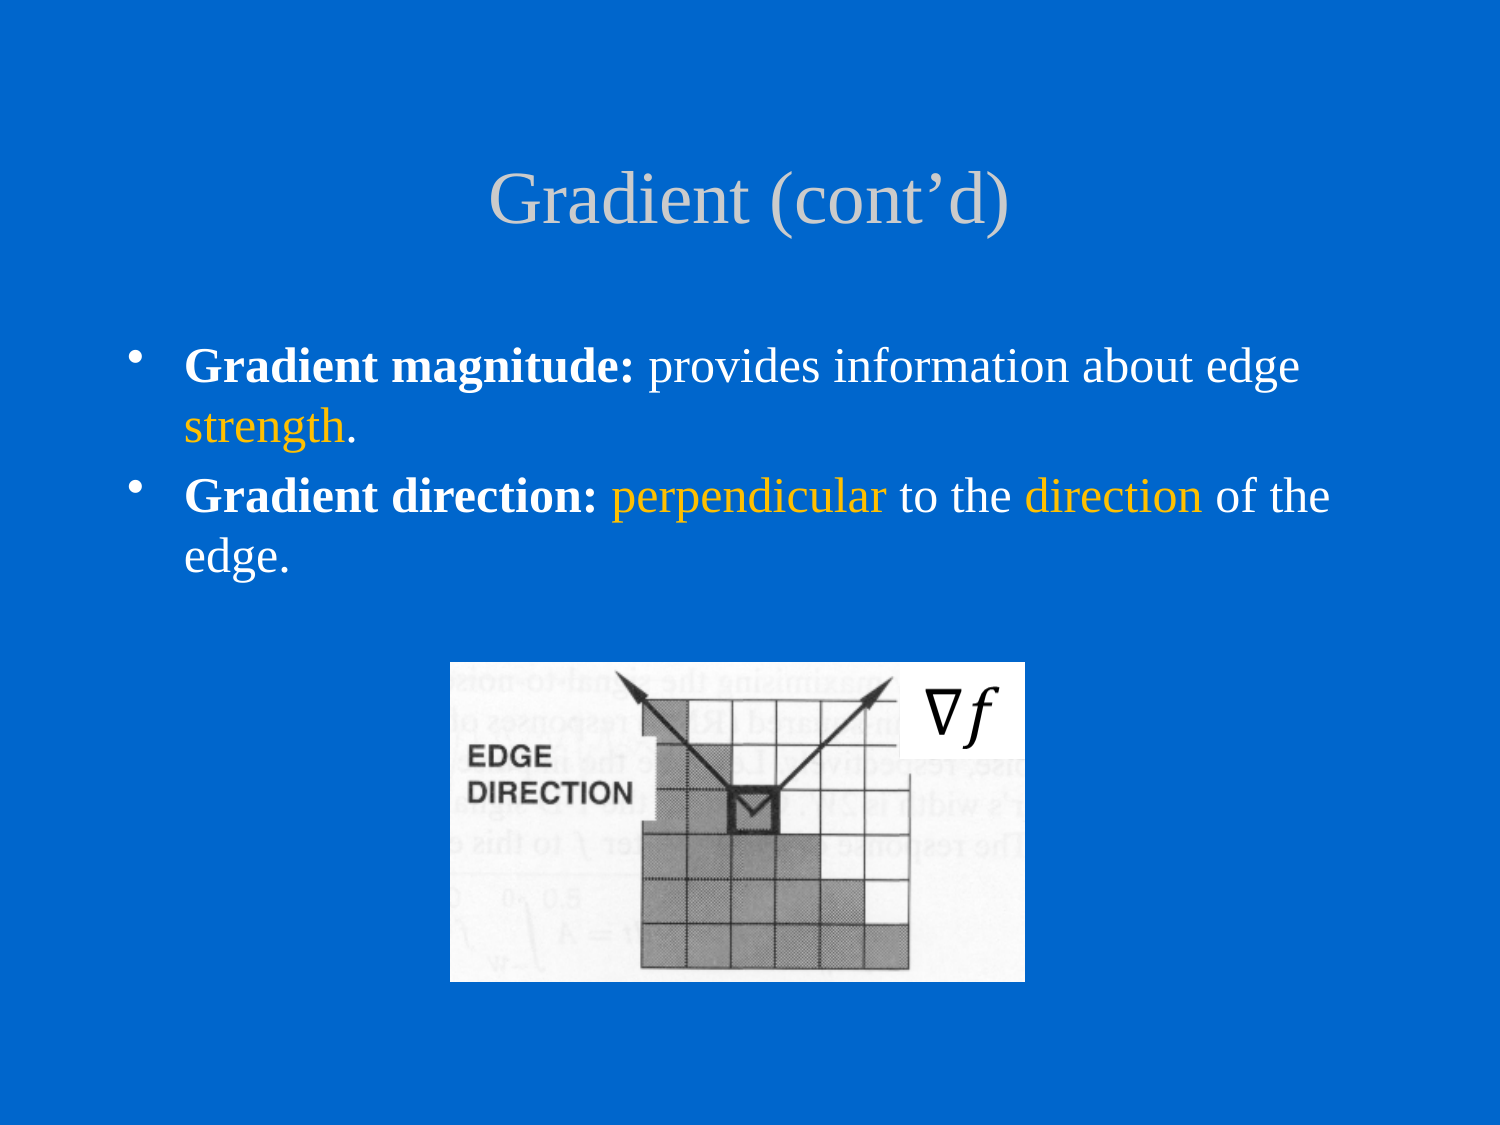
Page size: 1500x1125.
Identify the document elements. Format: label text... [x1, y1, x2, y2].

title Gradient (cont’d) [112, 99, 1388, 288]
list Gradient magnitude: provides information about edge strength. Gradient direction: perpendicular to the direction of the edge. [112, 324, 1388, 1000]
picture [449, 662, 1026, 982]
